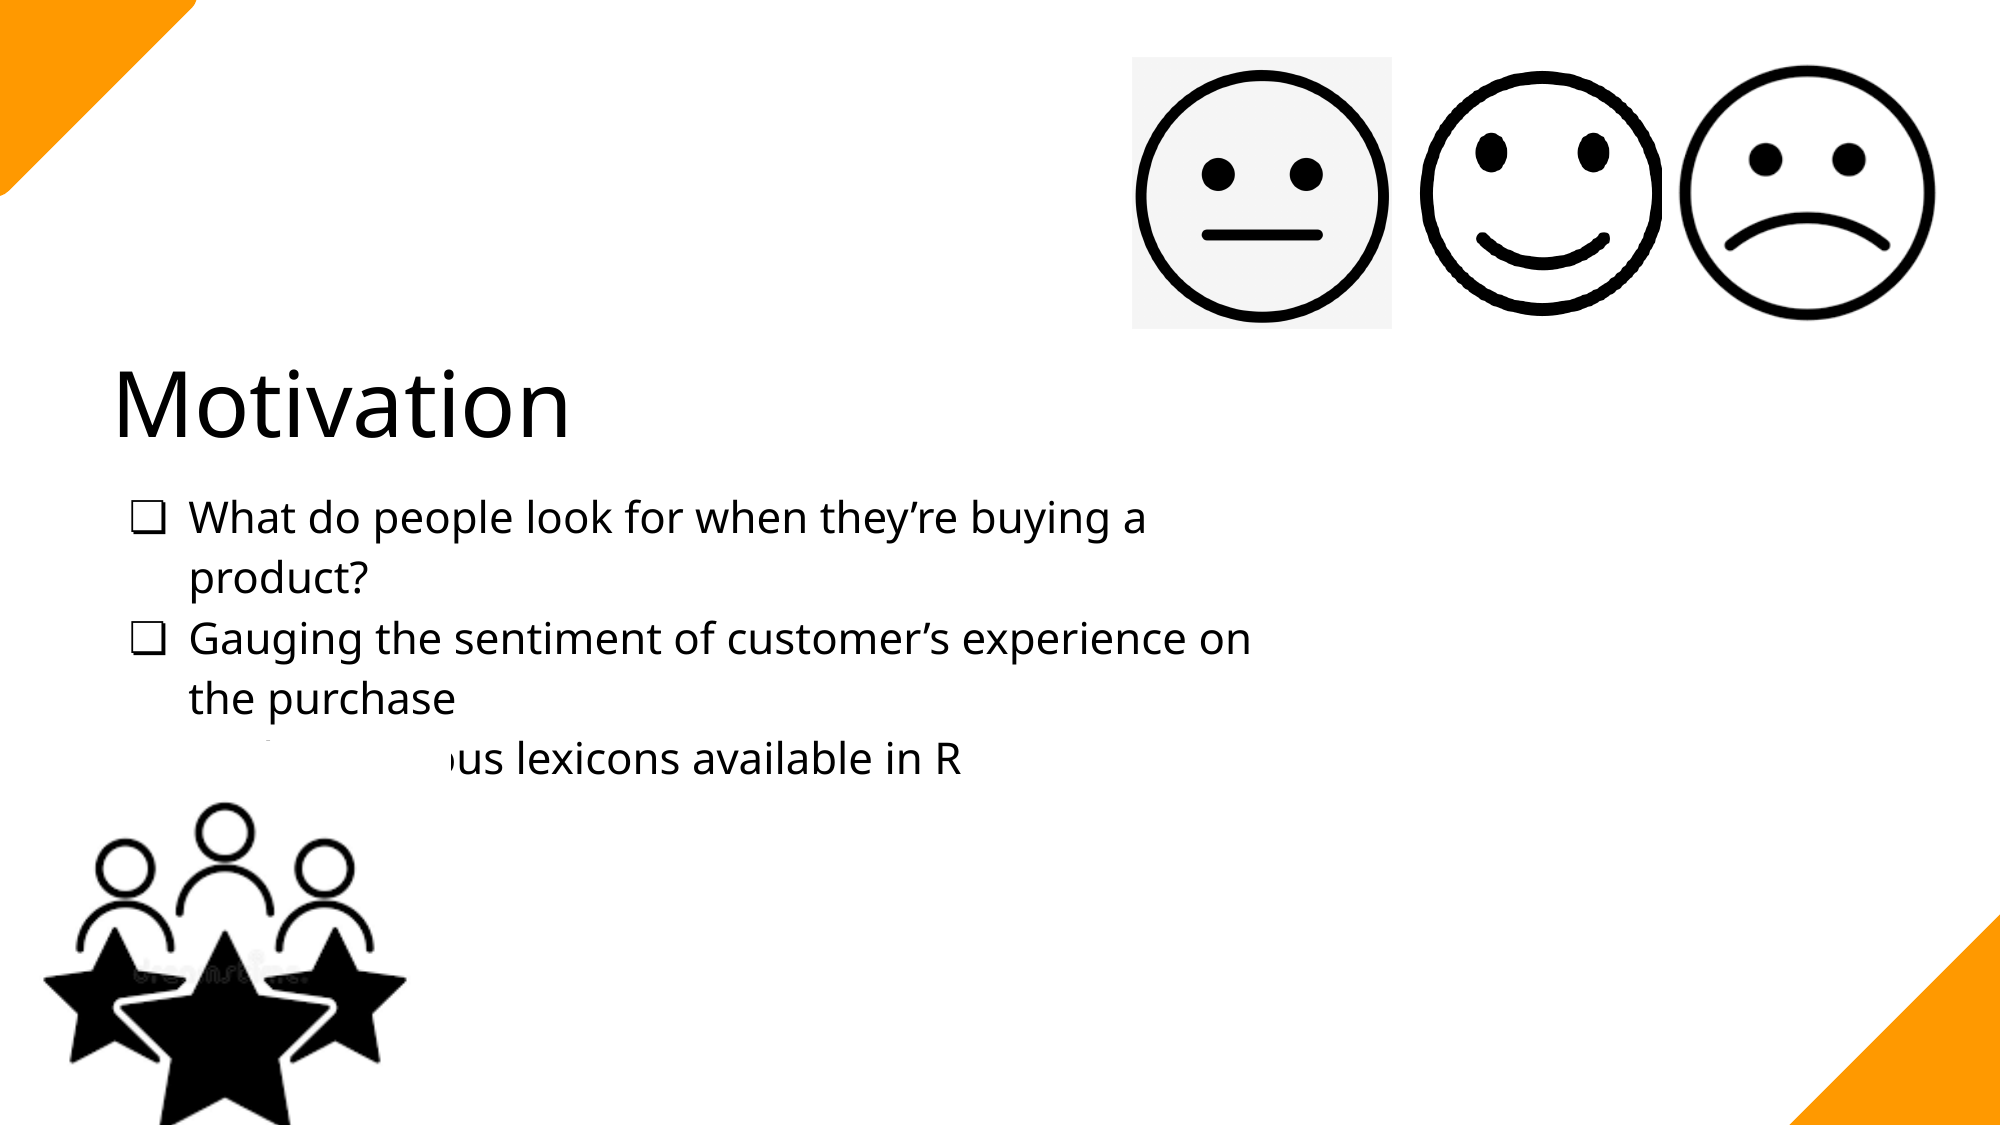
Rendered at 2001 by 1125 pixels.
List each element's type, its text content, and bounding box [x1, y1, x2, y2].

picture [1406, 47, 1953, 339]
picture [1132, 57, 1392, 329]
text_box What do people look for when they’re buying a product? Gauging the sentiment of customer’s experience on the purchase Explore various lexicons available in R [98, 474, 1318, 1075]
text_box Motivation [96, 338, 653, 463]
text_box [1789, 914, 2000, 1125]
text_box [0, 0, 197, 196]
picture [0, 741, 452, 1125]
